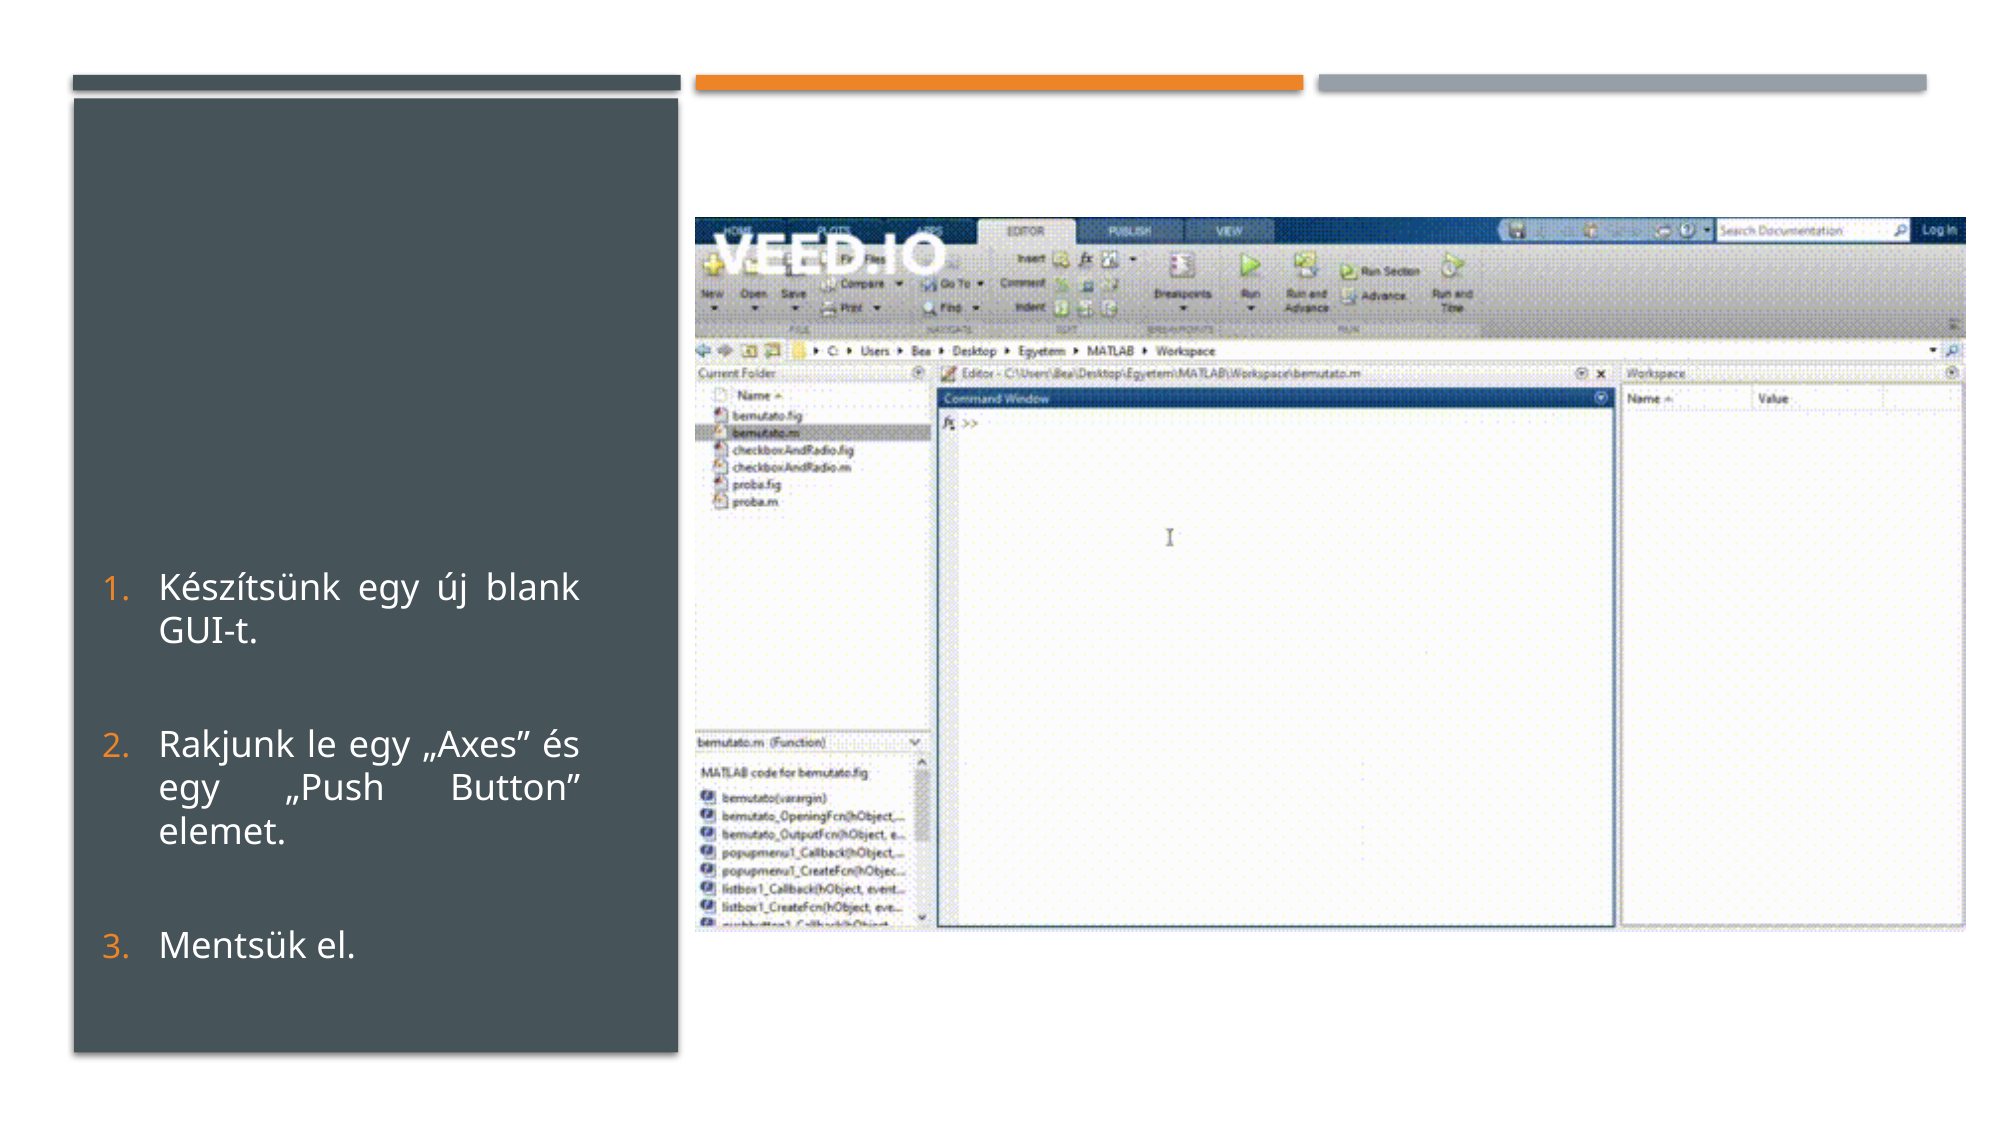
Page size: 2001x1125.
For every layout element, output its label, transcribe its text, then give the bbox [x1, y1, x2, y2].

list Készítsünk egy új blank GUI-t. Rakjunk le egy „Axes” és egy „Push Button” elemet. Mentsük el. [87, 110, 614, 1038]
picture [694, 216, 1966, 932]
